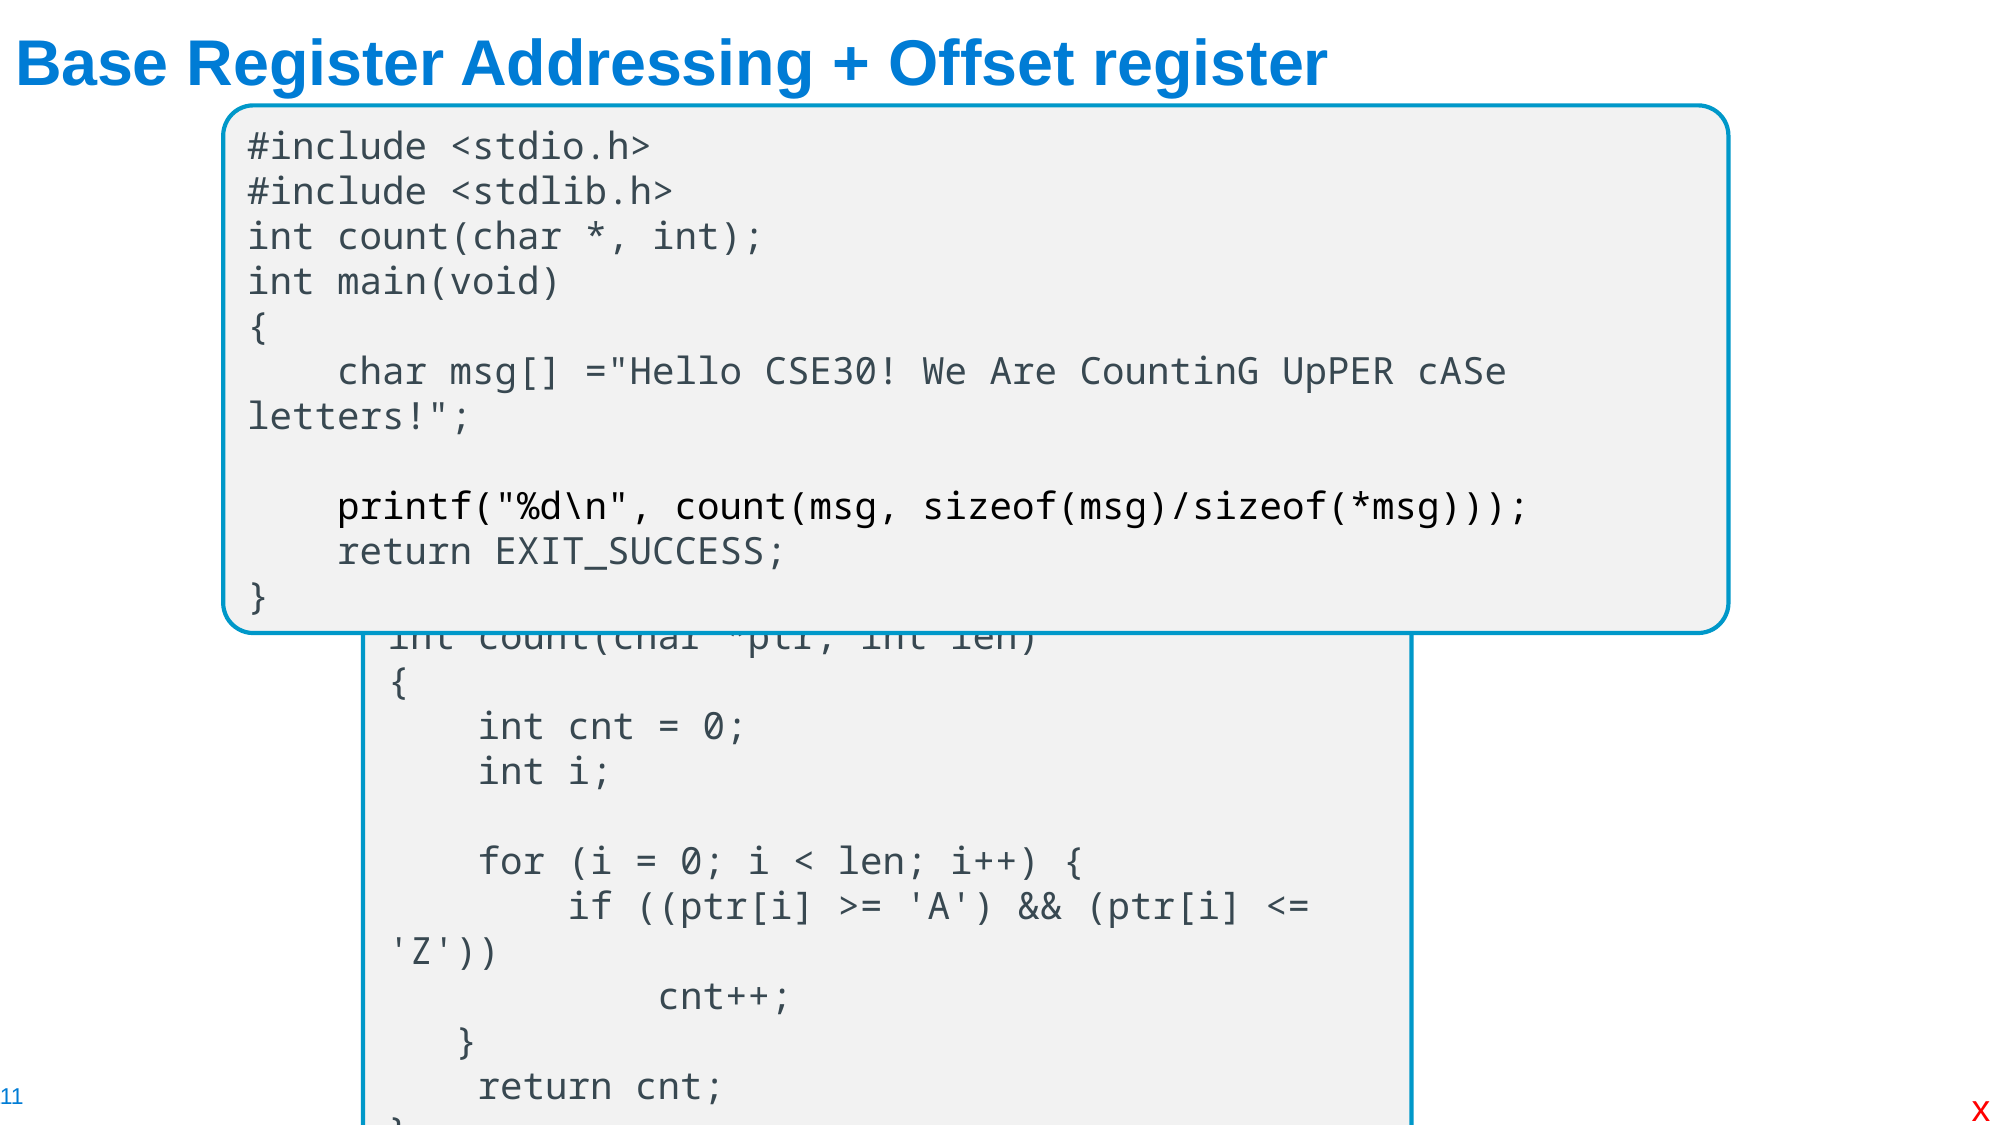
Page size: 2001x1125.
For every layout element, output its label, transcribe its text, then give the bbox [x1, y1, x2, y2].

text_box int count(char *ptr, int len) { int cnt = 0; int i; for (i = 0; i < len; i++) { if ((ptr[i] >= 'A') && (ptr[i] <= 'Z')) cnt++; } return cnt; } [362, 634, 1412, 1125]
title Base Register Addressing + Offset register [0, 34, 1608, 107]
text_box #include <stdio.h> #include <stdlib.h> int count(char *, int); int main(void) { char msg[] ="Hello CSE30! We Are CountinG UpPER cASe letters!"; printf("%d\n", count(msg, sizeof(msg)/sizeof(*msg))); return EXIT_SUCCESS; } [223, 105, 1729, 634]
text_box x [1956, 1076, 2000, 1125]
